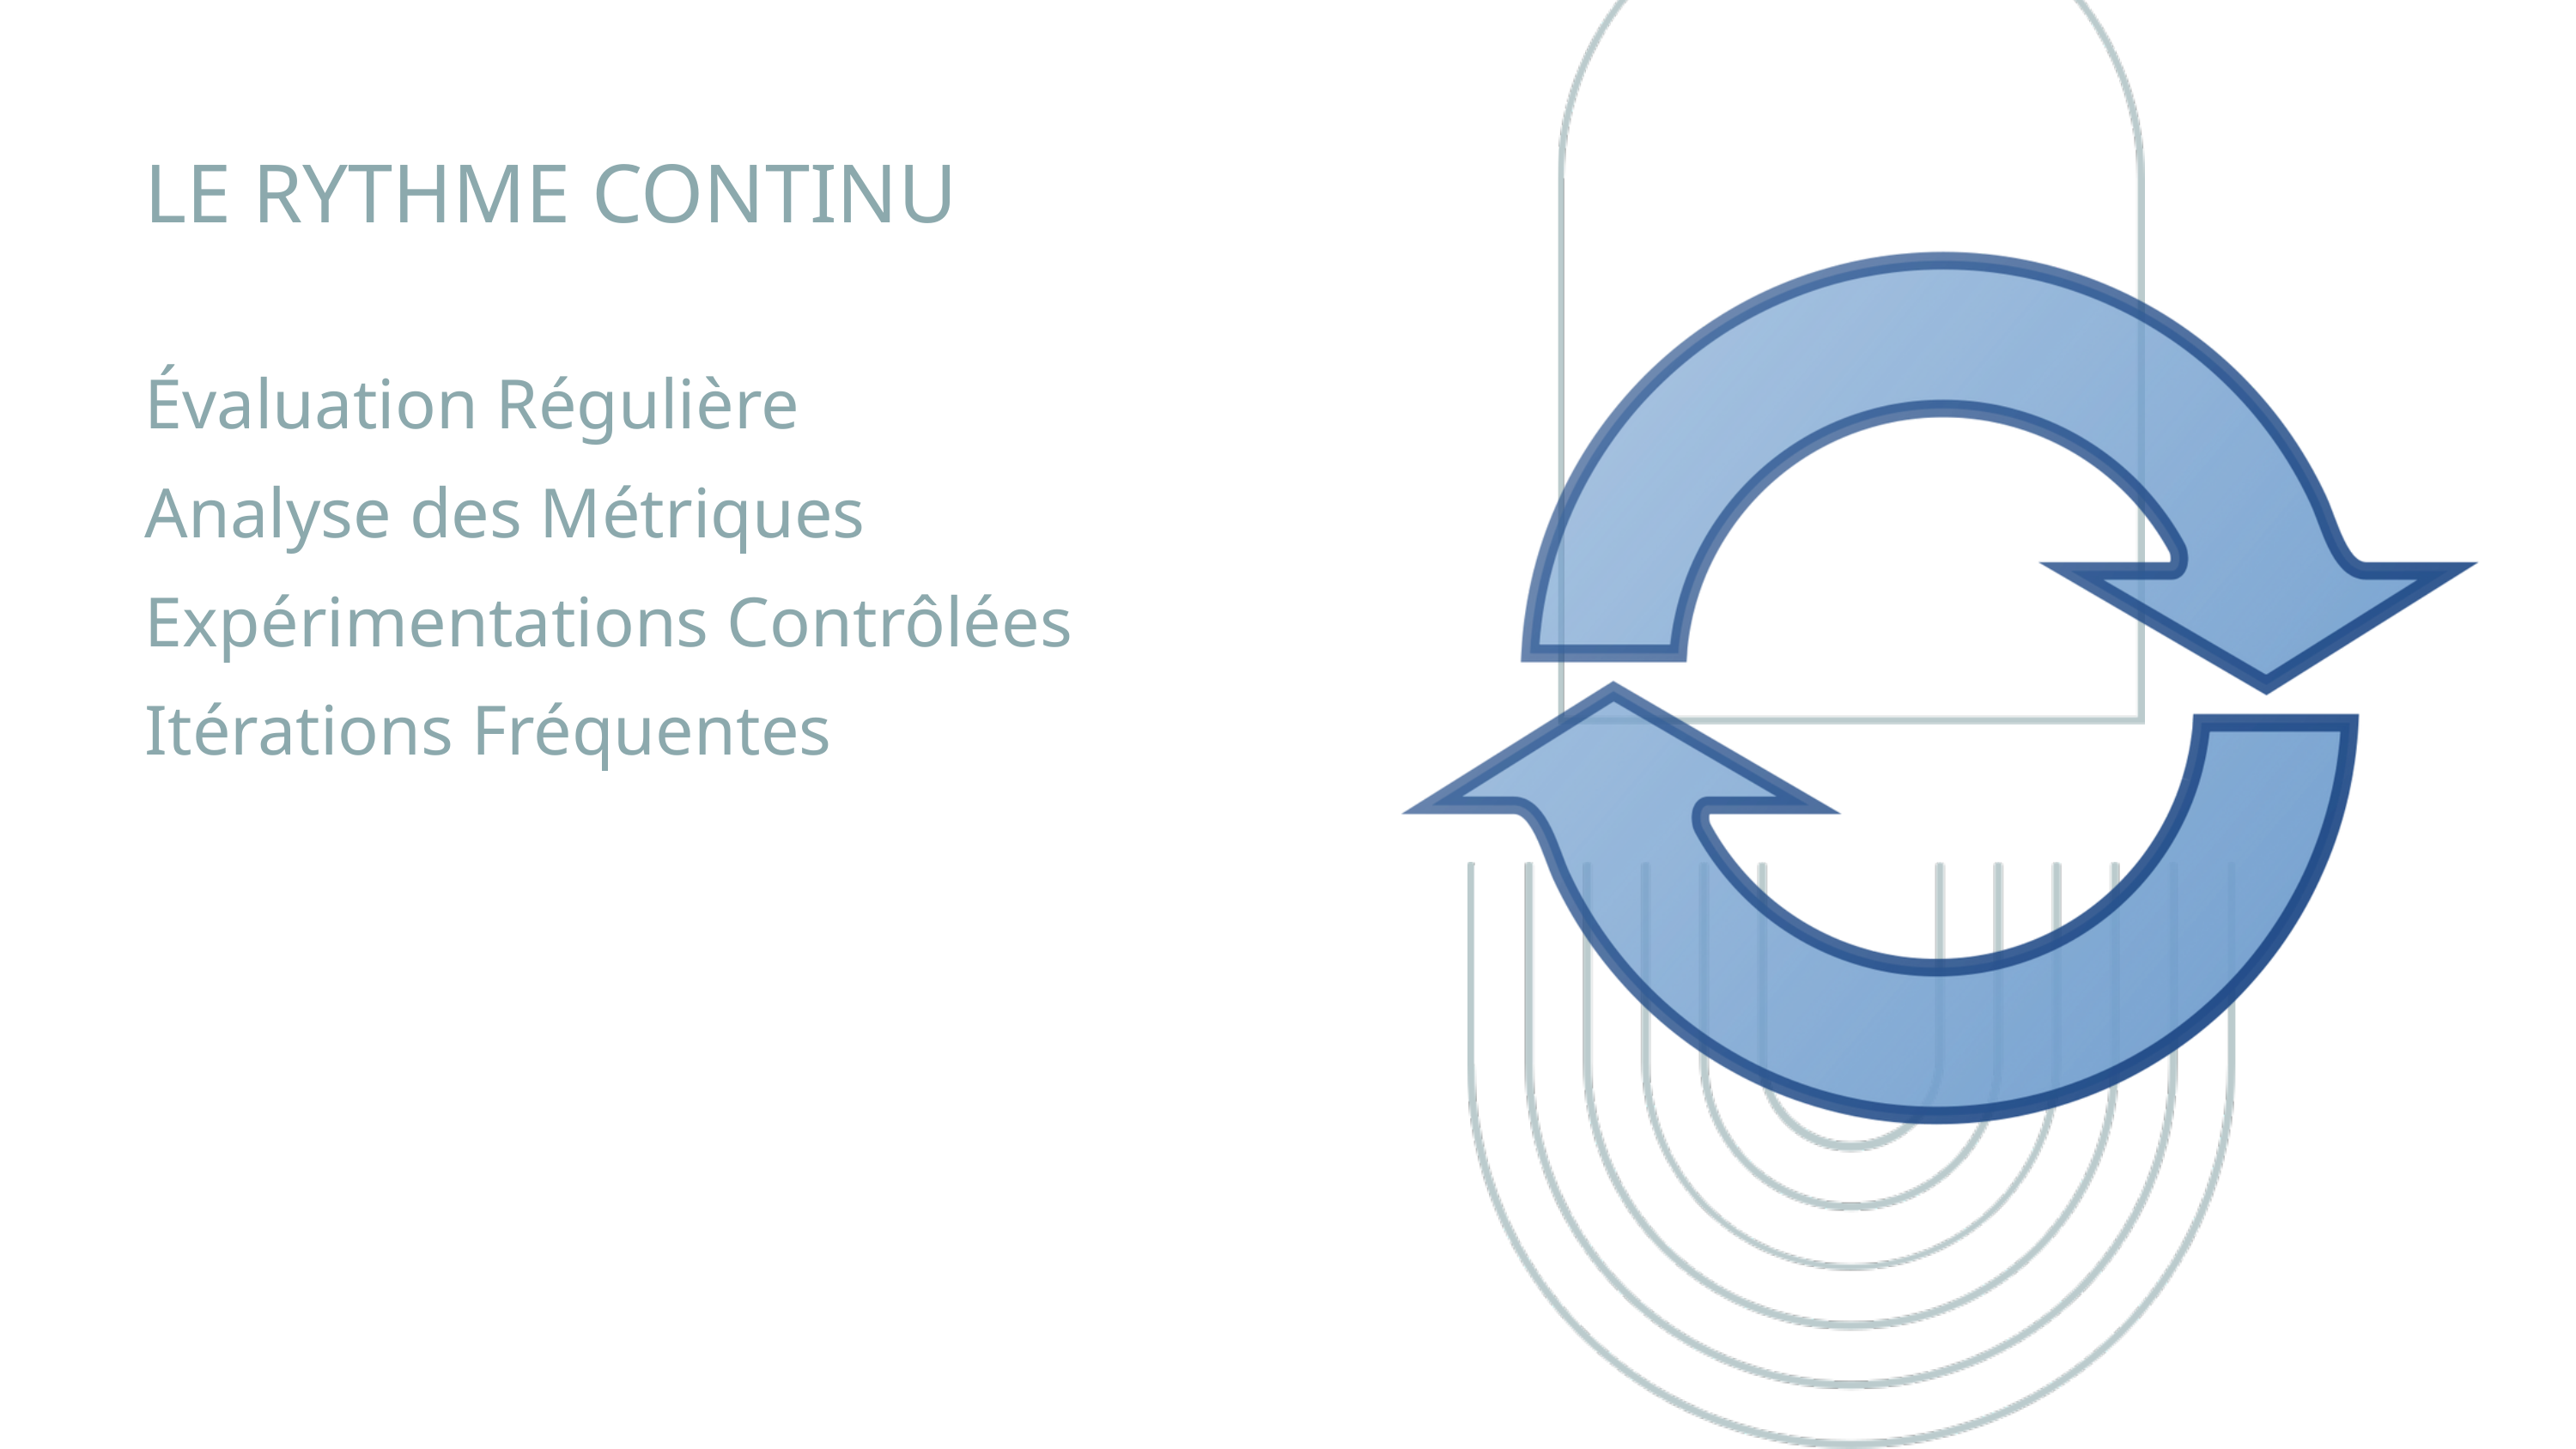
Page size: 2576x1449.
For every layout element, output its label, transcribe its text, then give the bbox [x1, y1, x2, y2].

text_box [1558, 0, 2145, 149]
text_box [1467, 1161, 2236, 1449]
text_box LE RYTHME CONTINU [144, 149, 2260, 239]
text_box [1381, 216, 2500, 1161]
text_box Évaluation Régulière Analyse des Métriques Expérimentations Contrôlées Itérations Fréquentes [144, 333, 1345, 769]
